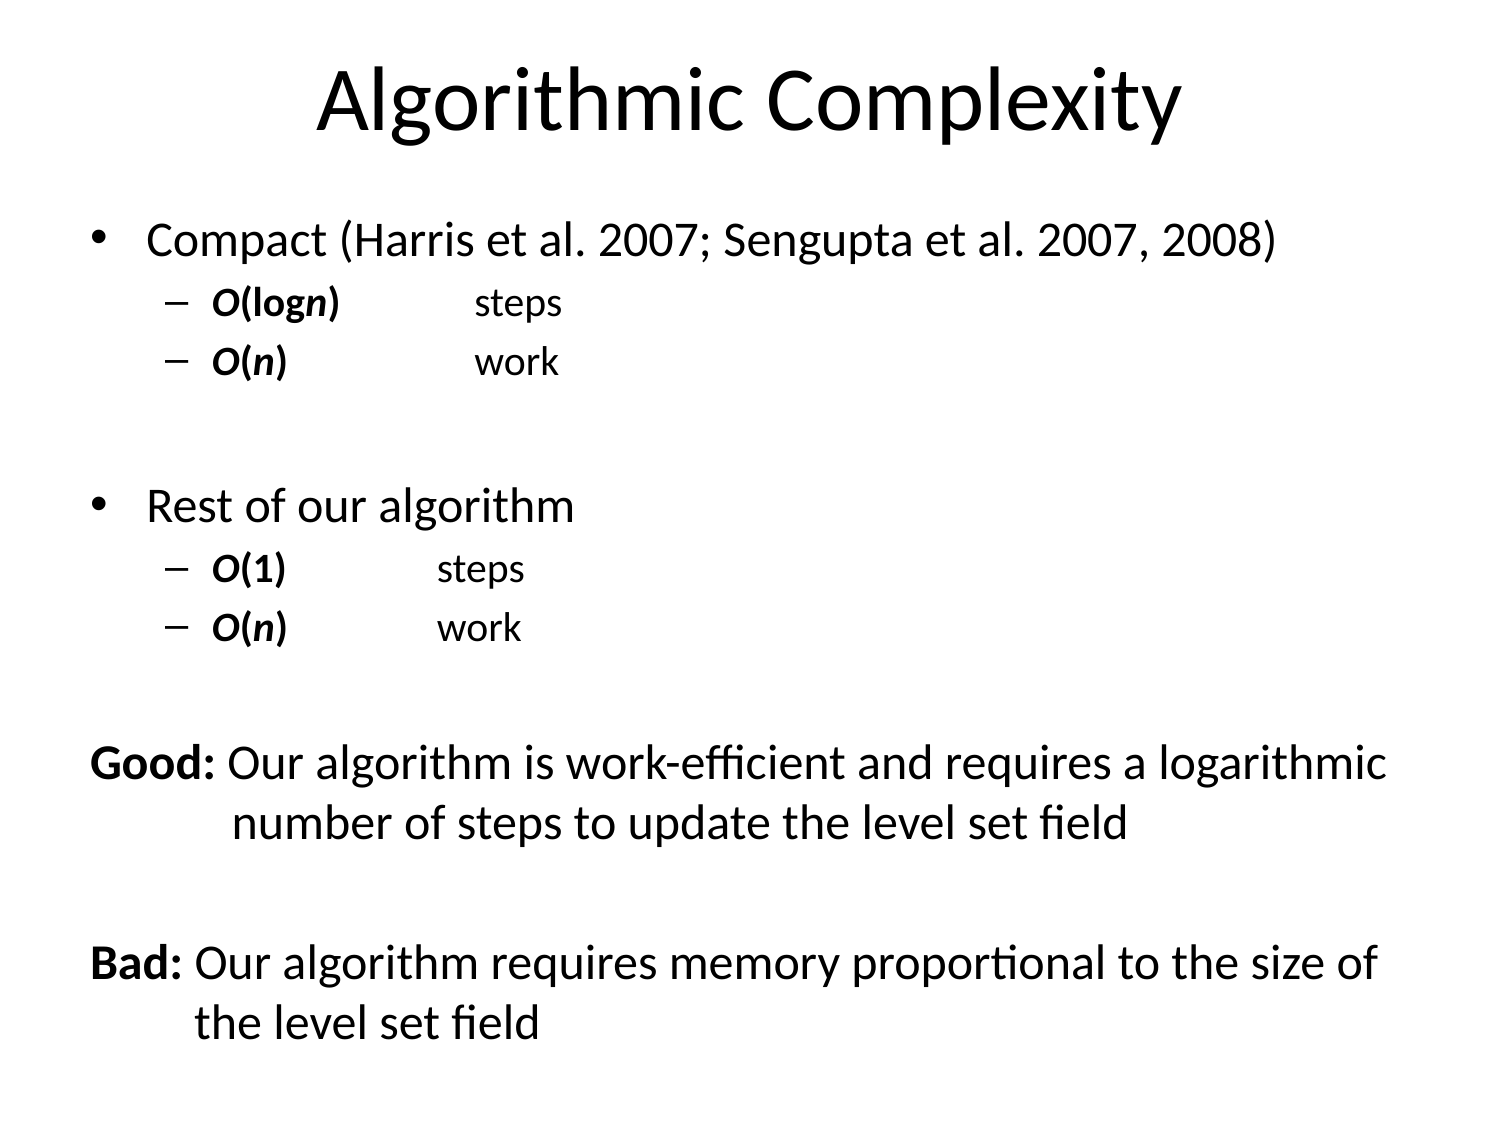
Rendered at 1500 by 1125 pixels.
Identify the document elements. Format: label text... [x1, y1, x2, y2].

text_box Algorithmic Complexity [0, 0, 1500, 188]
list Compact (Harris et al. 2007; Sengupta et al. 2007, 2008) O(logn) steps O(n) work Rest of our algorithm O(1) steps O(n) work Good: Our algorithm is work-efficient and requires a logarithmic number of steps to update the level set field Bad: Our algorithm requires memory proportional to the size of the level set field [74, 198, 1426, 1059]
